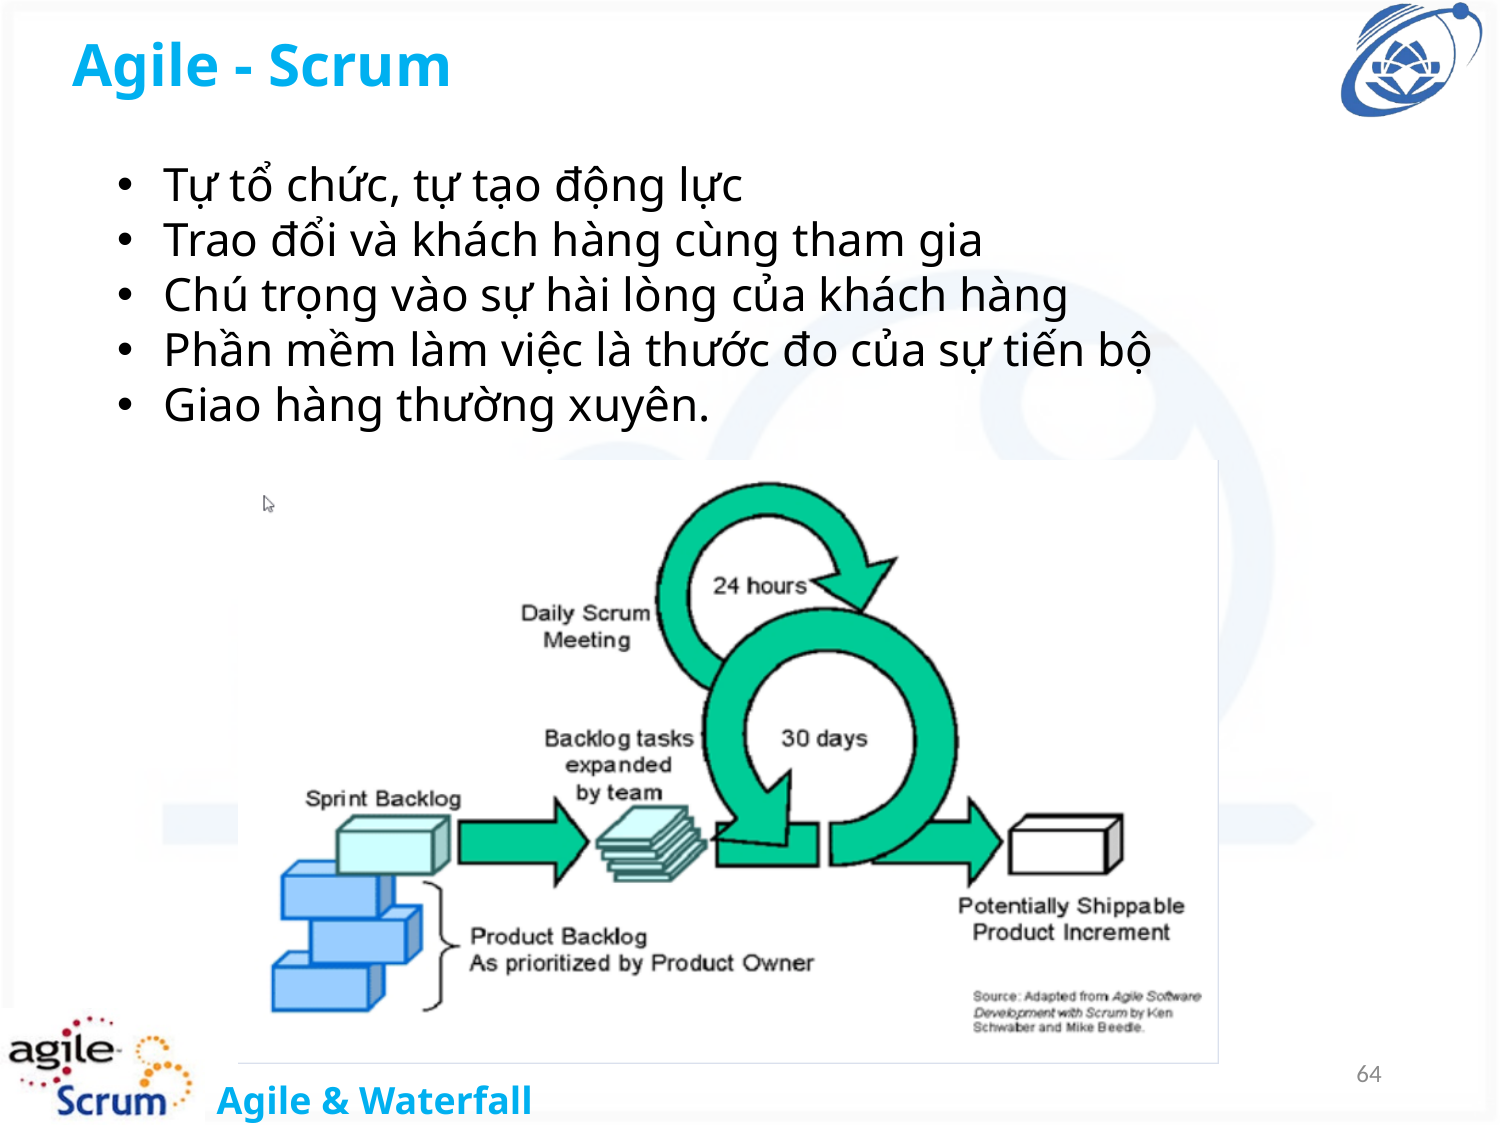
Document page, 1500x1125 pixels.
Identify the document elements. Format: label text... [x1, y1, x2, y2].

slide_number 64 [1059, 1042, 1397, 1103]
picture [238, 460, 1219, 1064]
text_box Agile & Waterfall [205, 1069, 549, 1125]
text_box Tự tổ chức, tự tạo động lực Trao đổi và khách hàng cùng tham gia Chú trọng vào sự hài lòng của khách hàng Phần mềm làm việc là thước đo của sự tiến bộ Giao hàng thường xuyên. [102, 148, 1422, 439]
picture [1337, 0, 1486, 126]
text_box Agile - Scrum [57, 20, 1337, 106]
picture [0, 1008, 205, 1125]
